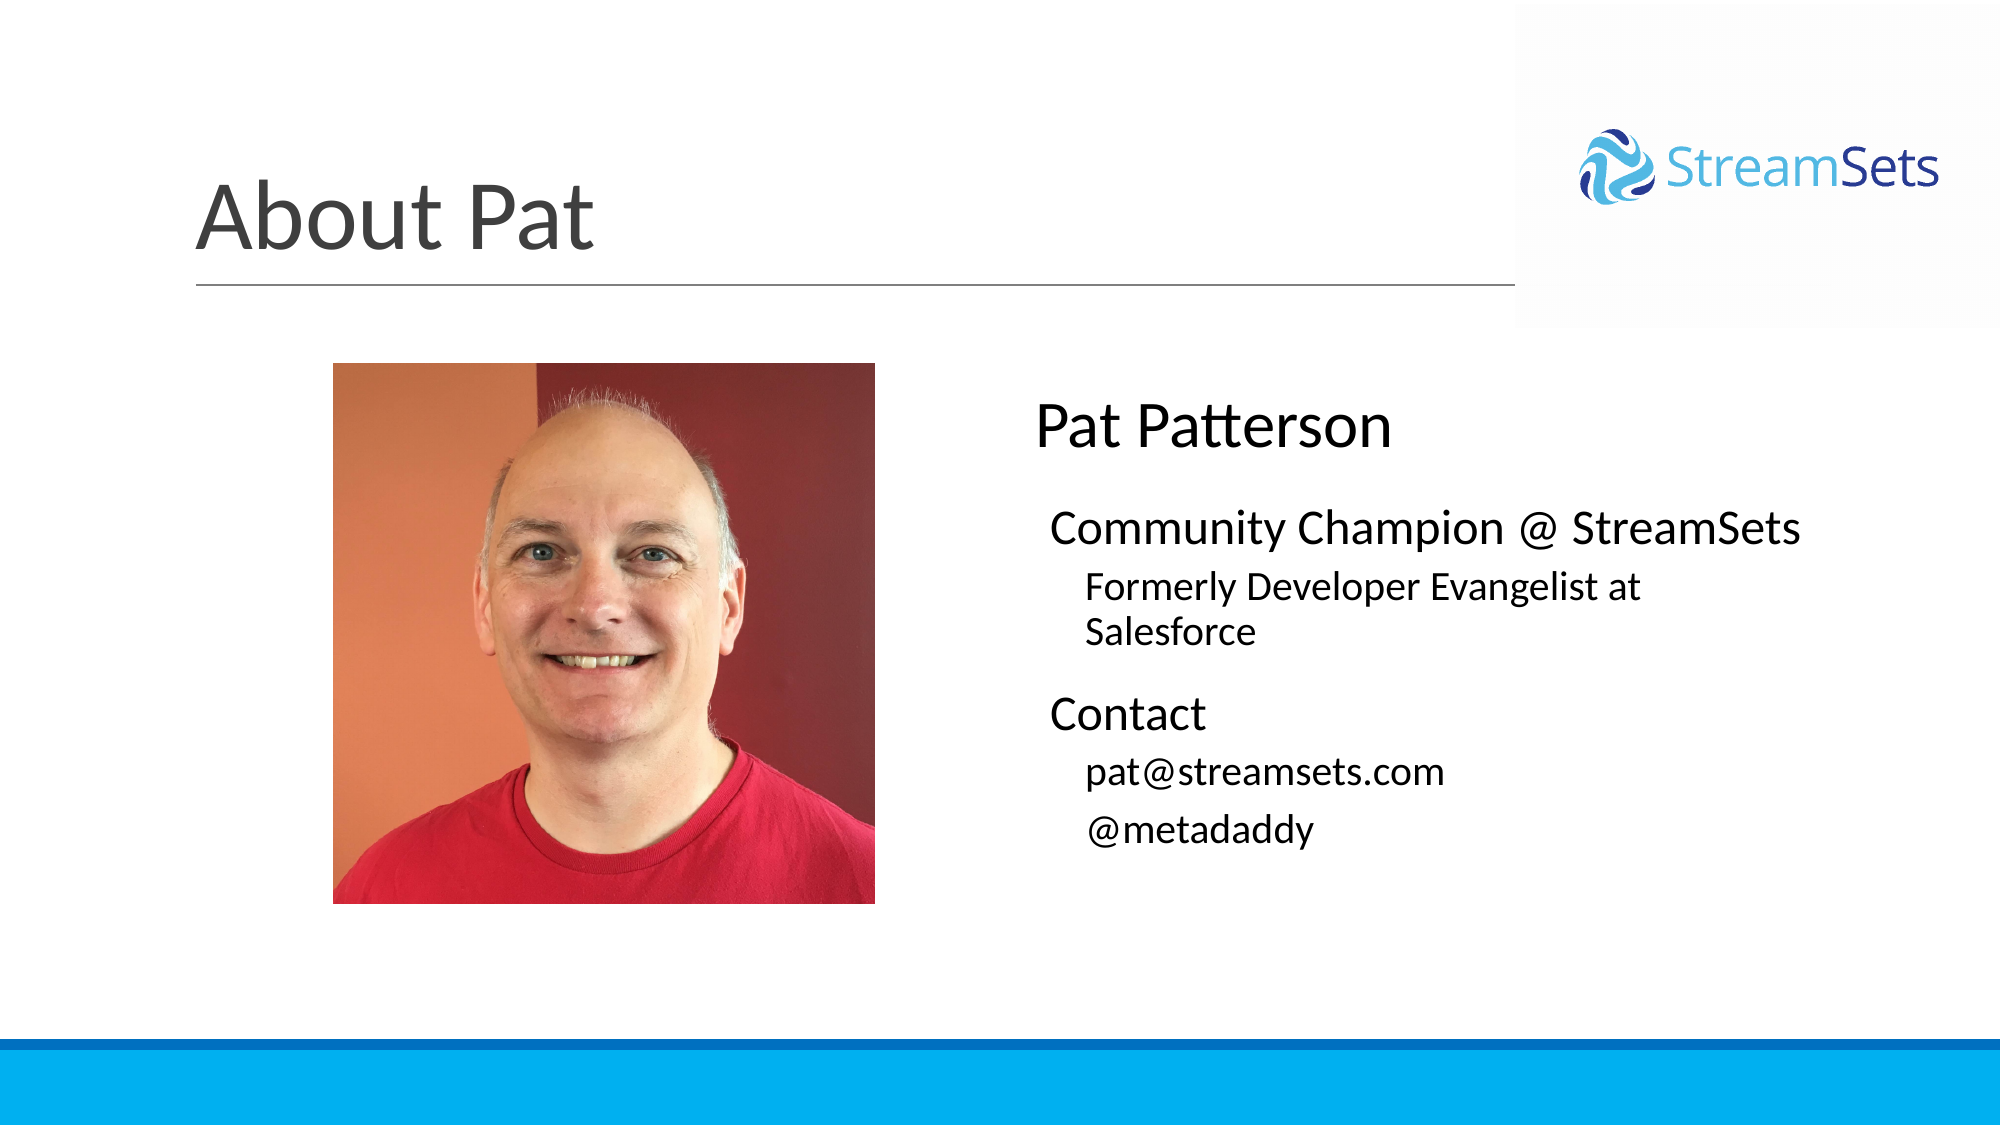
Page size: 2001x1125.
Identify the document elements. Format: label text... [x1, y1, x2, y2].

list Community Champion @ StreamSets Formerly Developer Evangelist at Salesforce Contact pat@streamsets.com @metadaddy [1020, 486, 1830, 902]
picture [1515, 4, 2000, 328]
title About Pat [180, 47, 1830, 285]
list Pat Patterson [1020, 365, 1830, 486]
picture [333, 362, 875, 904]
